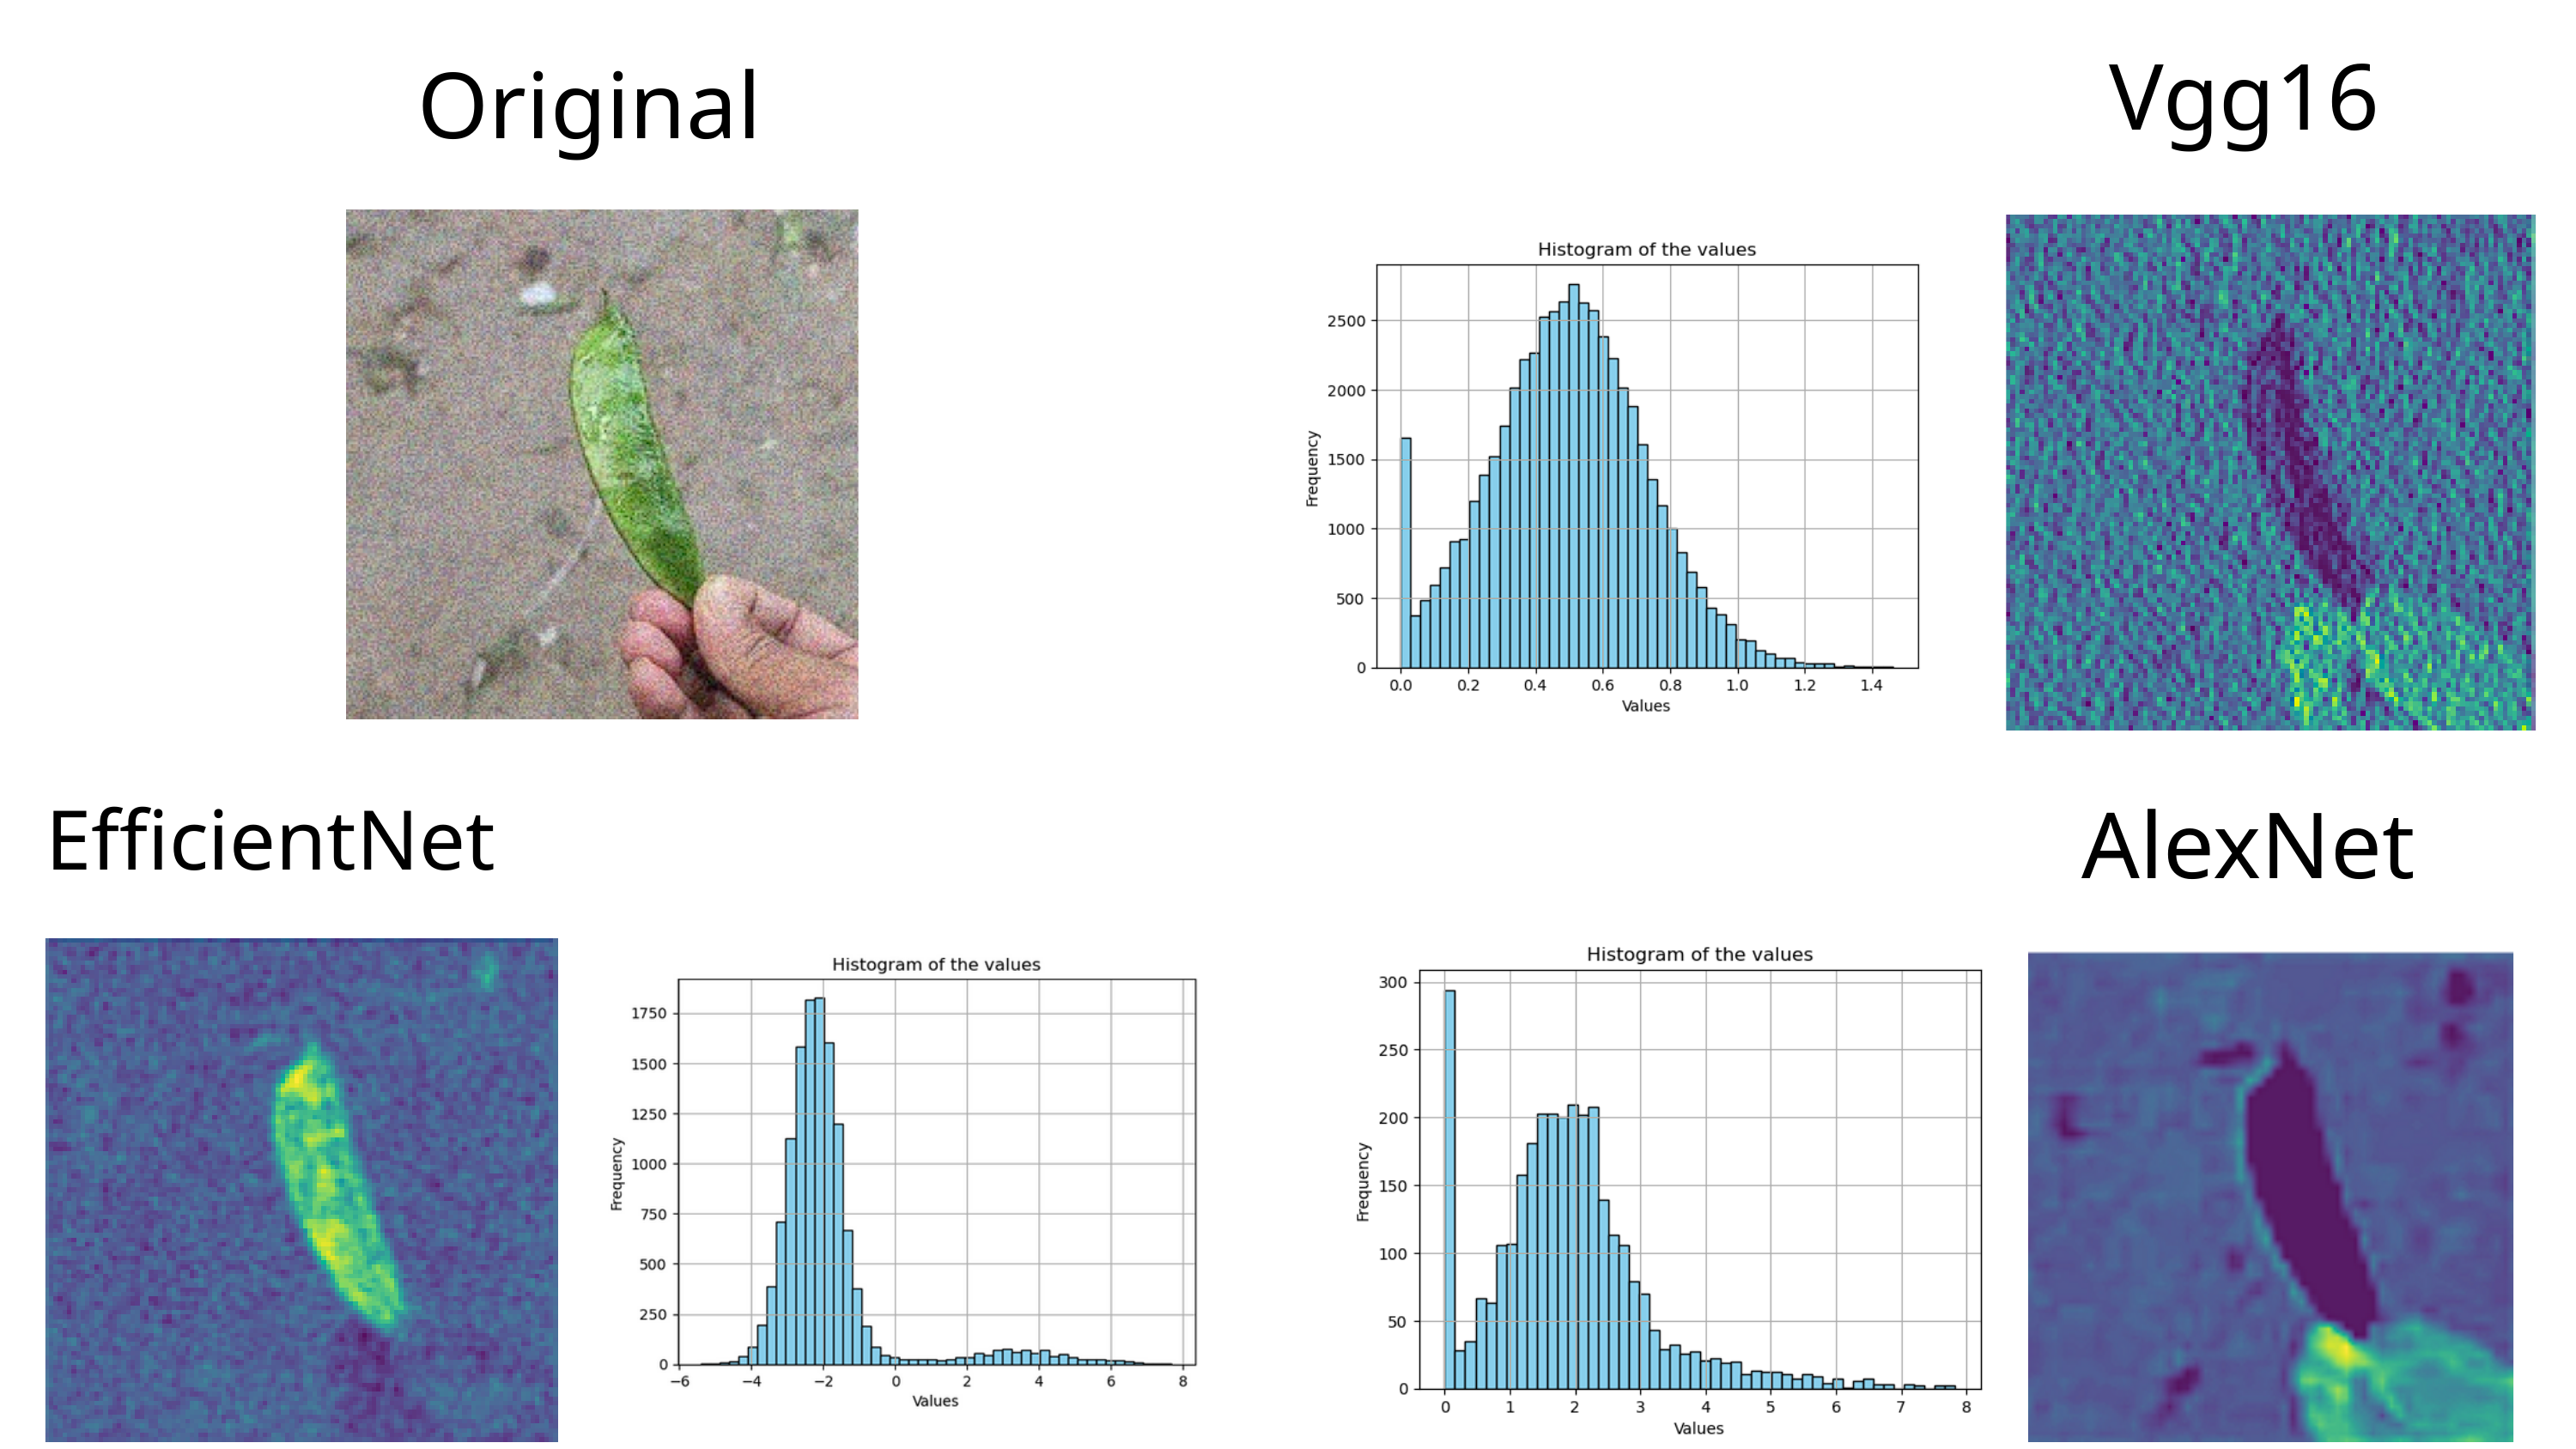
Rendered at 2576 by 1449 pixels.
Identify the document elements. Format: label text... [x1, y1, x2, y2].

text_box [346, 209, 859, 719]
text_box EfficientNet [46, 779, 556, 887]
text_box Original [417, 38, 787, 157]
text_box [2027, 948, 2514, 1443]
text_box Vgg16 [2109, 29, 2388, 149]
text_box [45, 938, 558, 1443]
text_box [1348, 939, 1984, 1443]
text_box [1296, 232, 1927, 724]
text_box [602, 948, 1200, 1415]
text_box [2006, 215, 2537, 731]
text_box AlexNet [2081, 778, 2449, 897]
